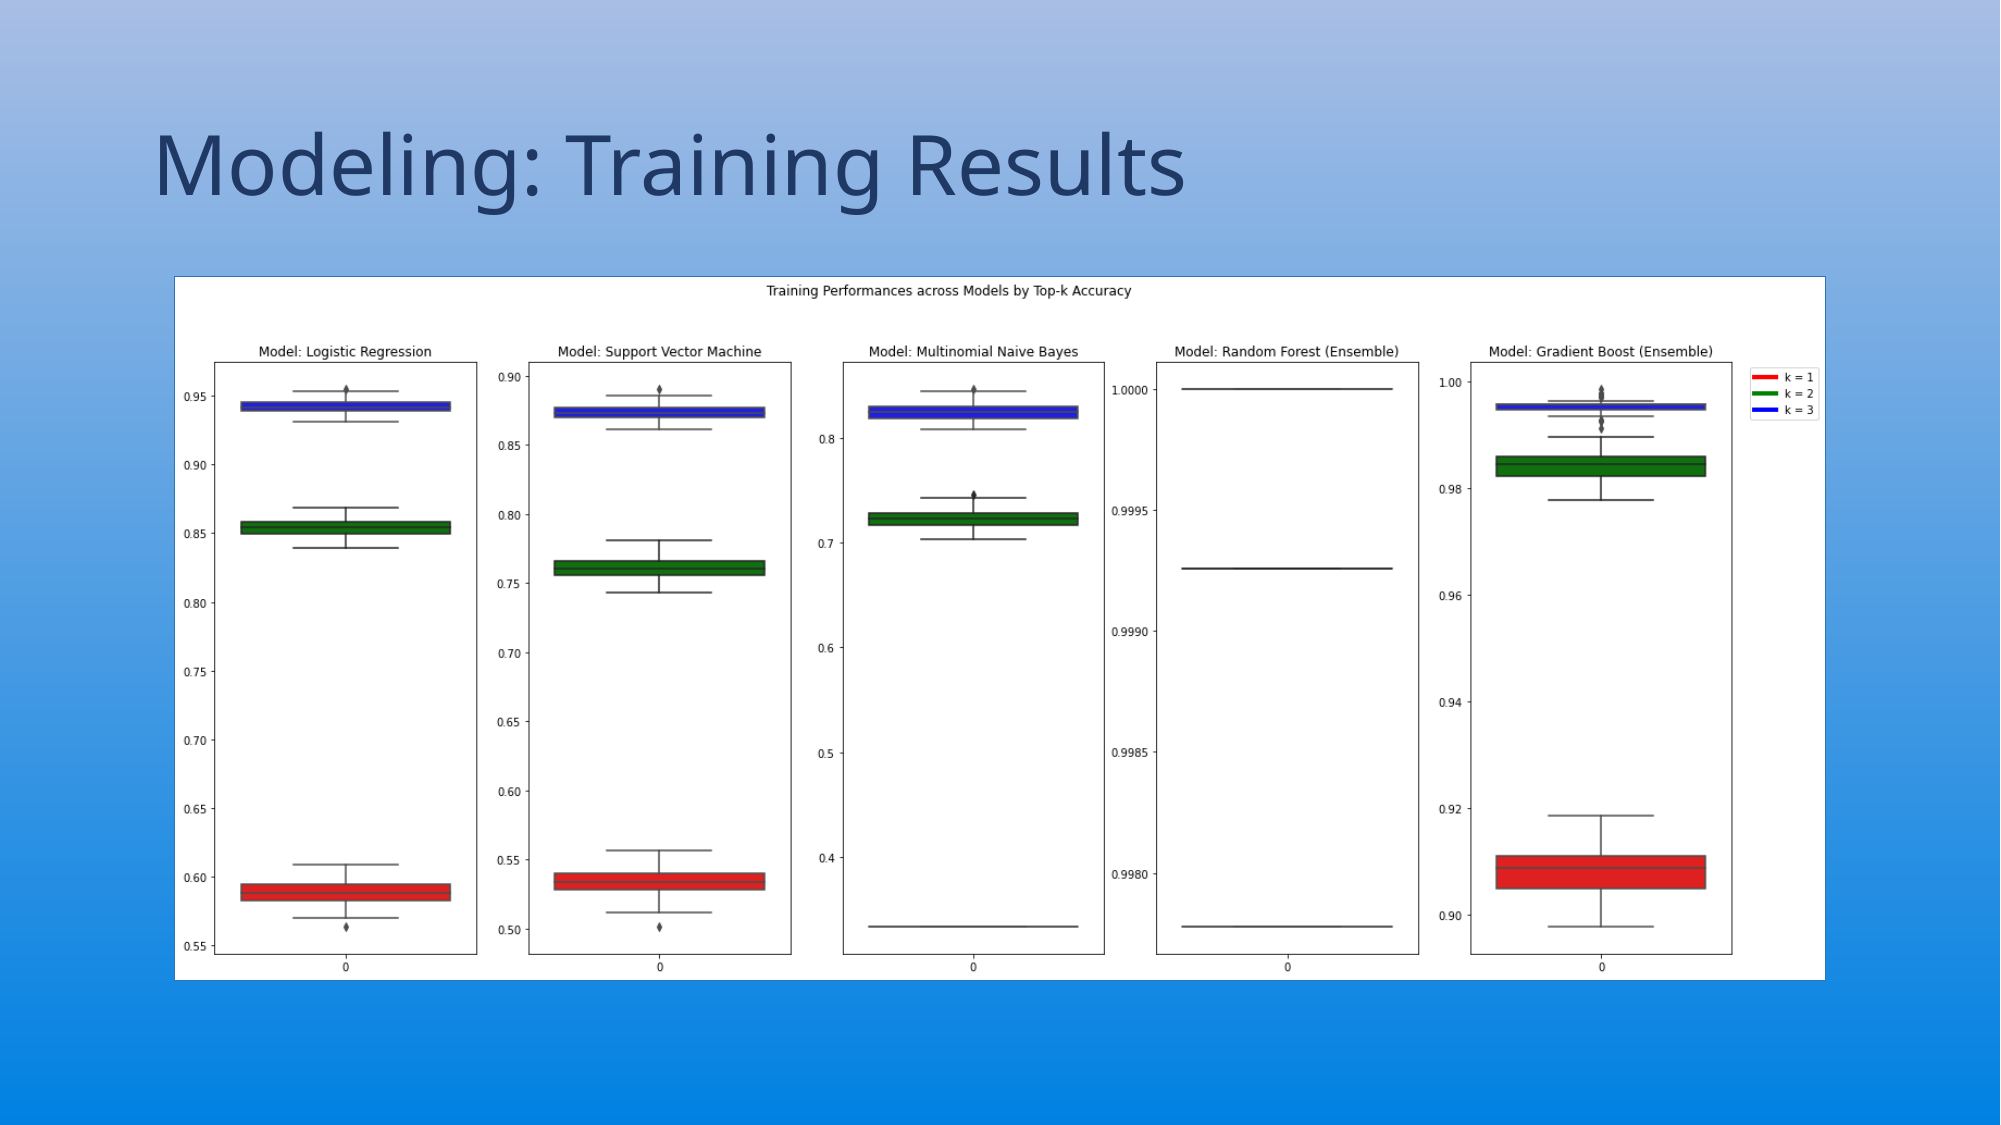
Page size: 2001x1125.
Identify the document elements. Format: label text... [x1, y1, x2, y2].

picture [174, 276, 1826, 980]
title Modeling: Training Results [137, 59, 1863, 278]
